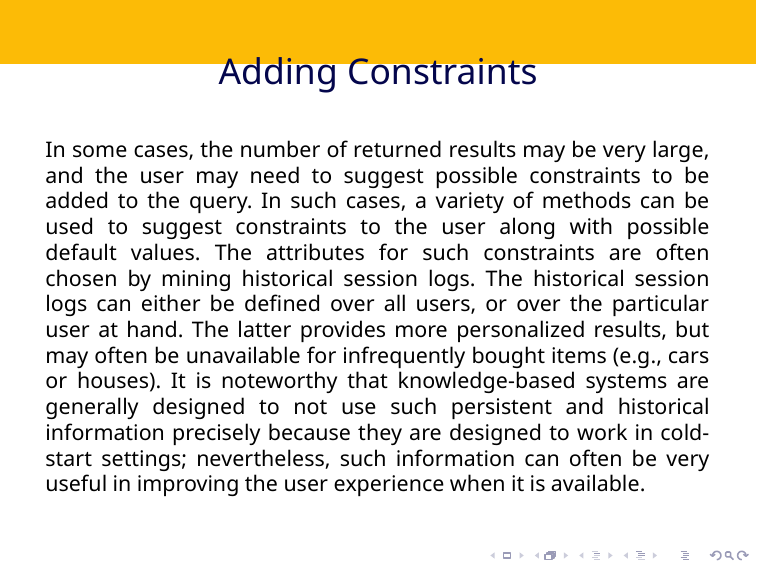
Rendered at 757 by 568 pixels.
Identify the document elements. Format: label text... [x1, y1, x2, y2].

list In some cases, the number of returned results may be very large, and the user may need to suggest possible constraints to be added to the query. In such cases, a variety of methods can be used to suggest constraints to the user along with possible default values. The attributes for such constraints are often chosen by mining historical session logs. The historical session logs can either be defined over all users, or over the particular user at hand. The latter provides more personalized results, but may often be unavailable for infrequently bought items (e.g., cars or houses). It is noteworthy that knowledge-based systems are generally designed to not use such persistent and historical information precisely because they are designed to work in cold-start settings; nevertheless, such information can often be very useful in improving the user experience when it is available. [37, 132, 719, 508]
title Adding Constraints [37, 22, 719, 118]
